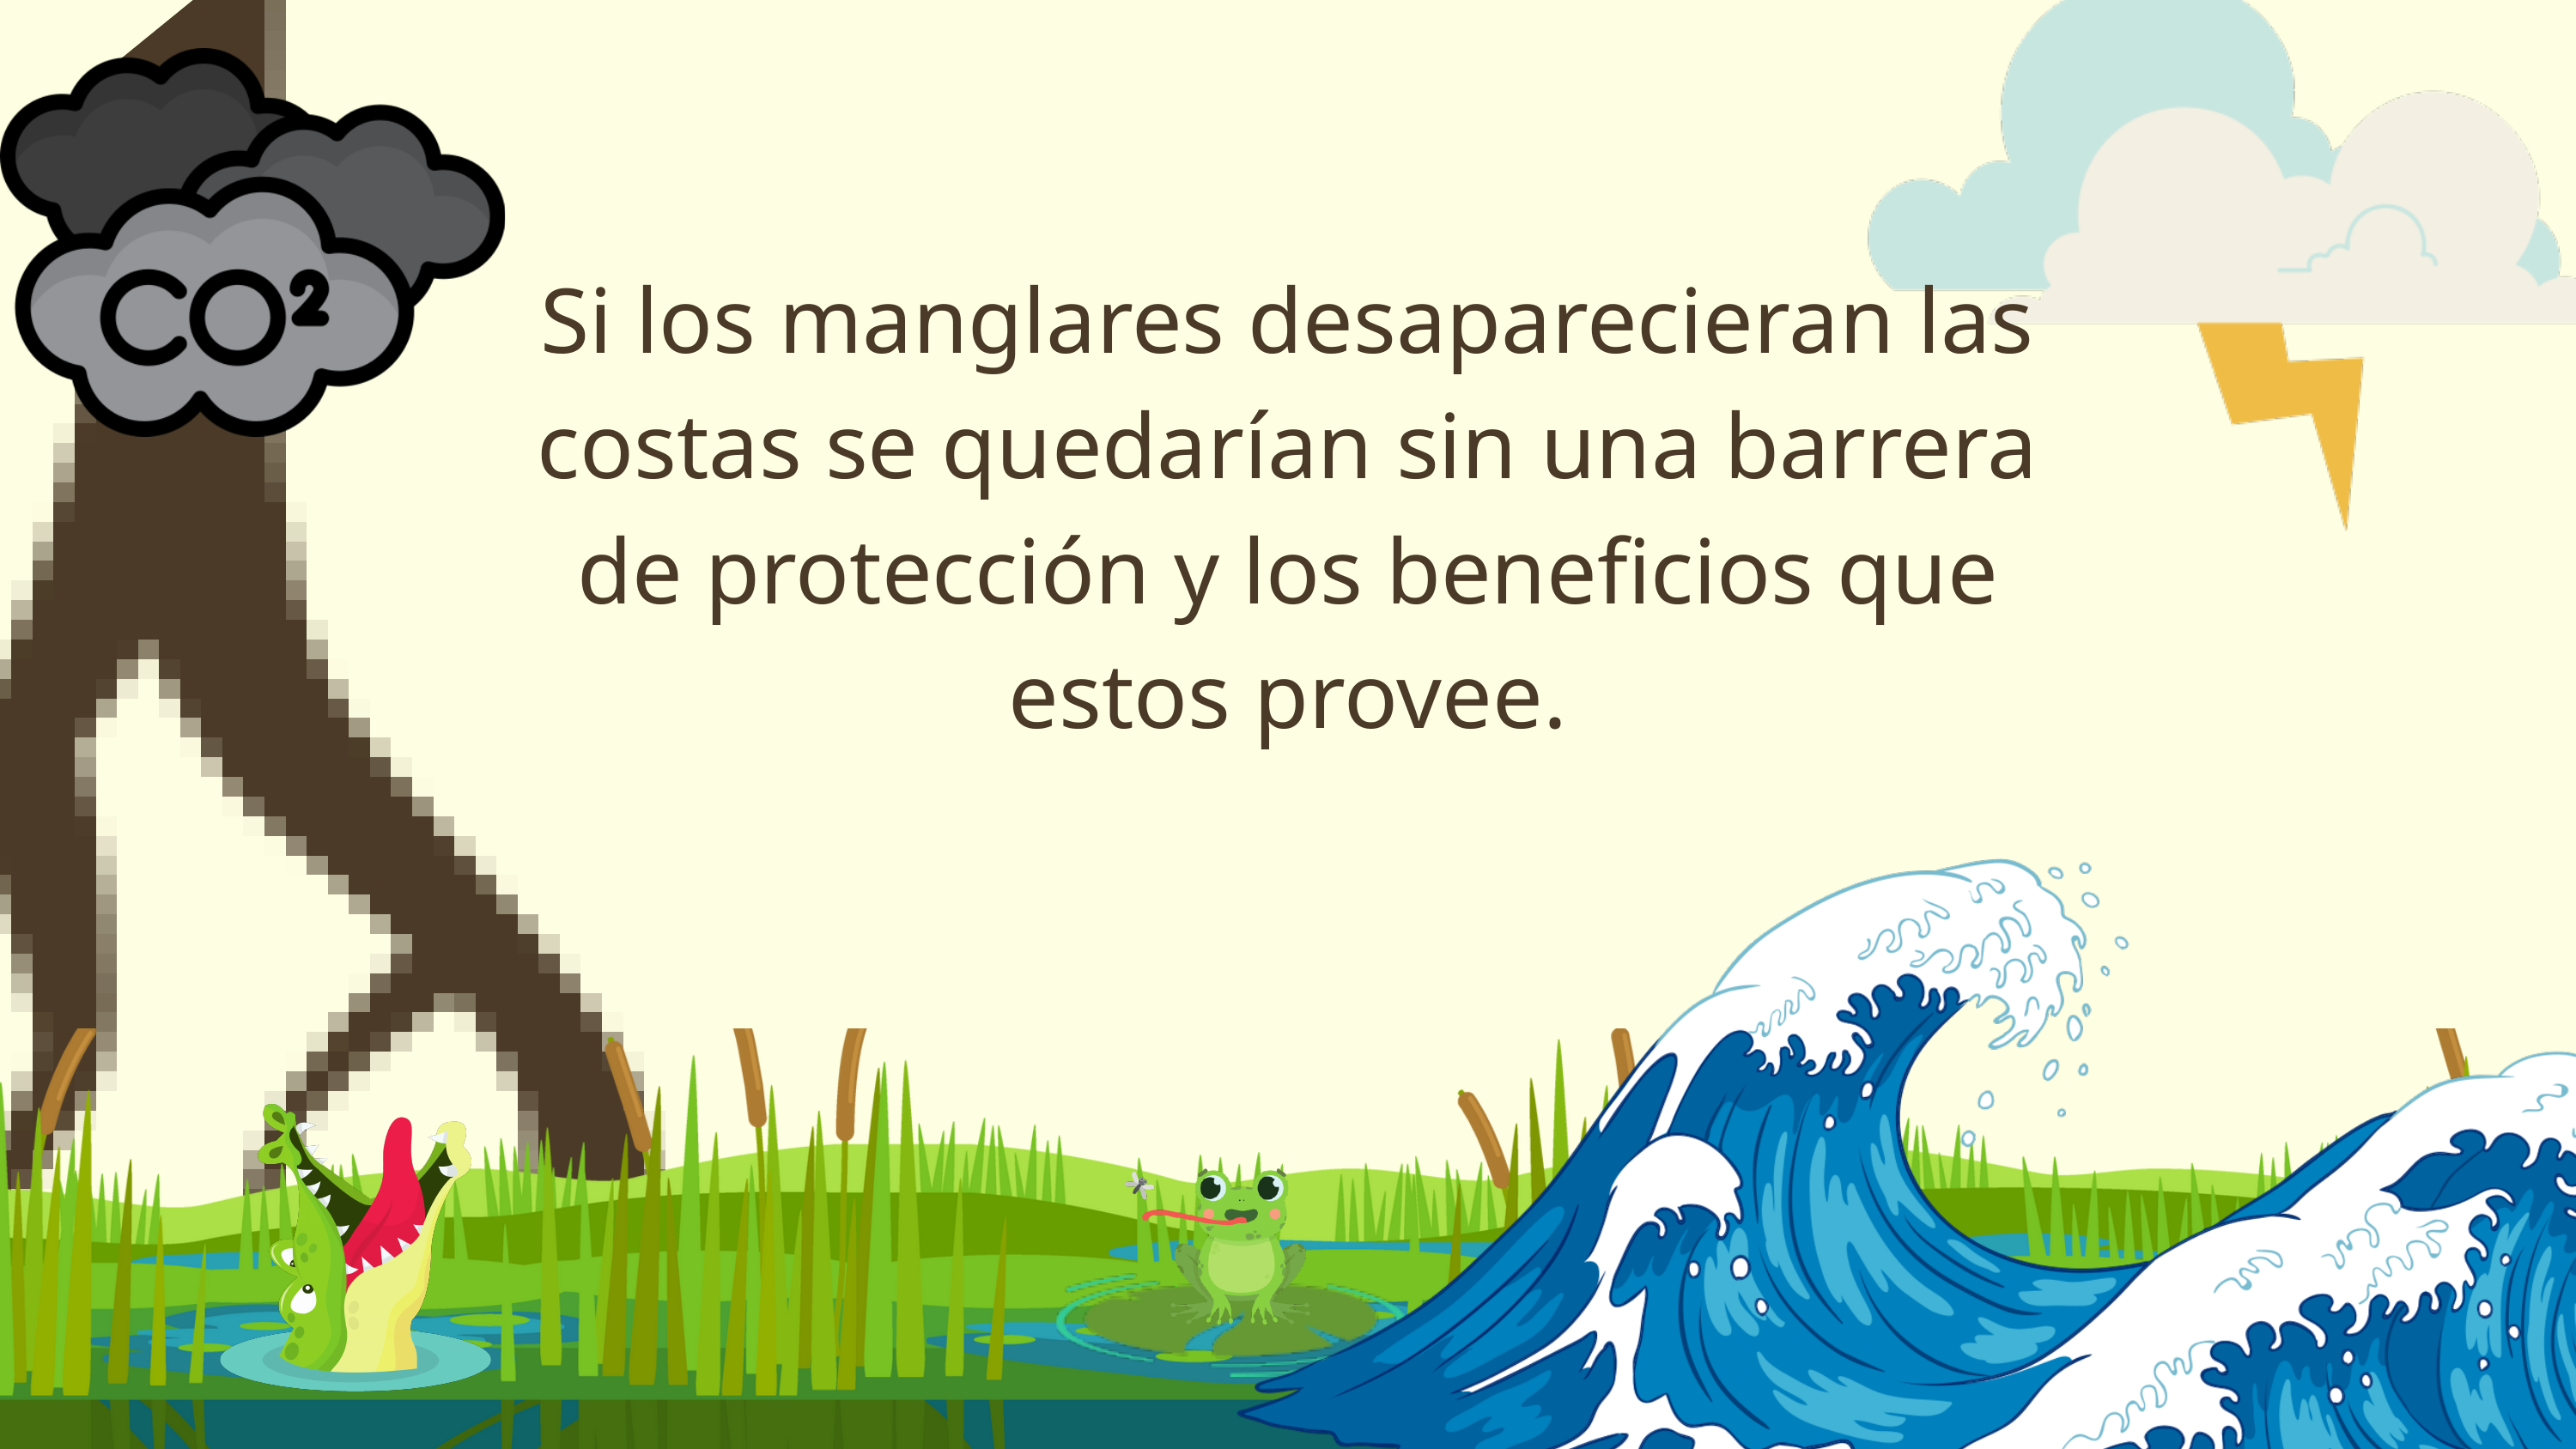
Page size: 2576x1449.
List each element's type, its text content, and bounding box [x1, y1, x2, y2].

text_box [1056, 1272, 1236, 1377]
text_box [0, 1028, 1236, 1449]
text_box [1862, 0, 2576, 533]
text_box [1236, 858, 2576, 1449]
text_box [134, 0, 329, 48]
text_box [0, 48, 506, 437]
text_box [1124, 1168, 1236, 1325]
text_box [220, 1102, 491, 1391]
text_box [0, 265, 1127, 1028]
text_box Si los manglares desaparecieran las costas se quedarían sin una barrera de protección y los beneficios que estos provee. [526, 246, 2050, 747]
